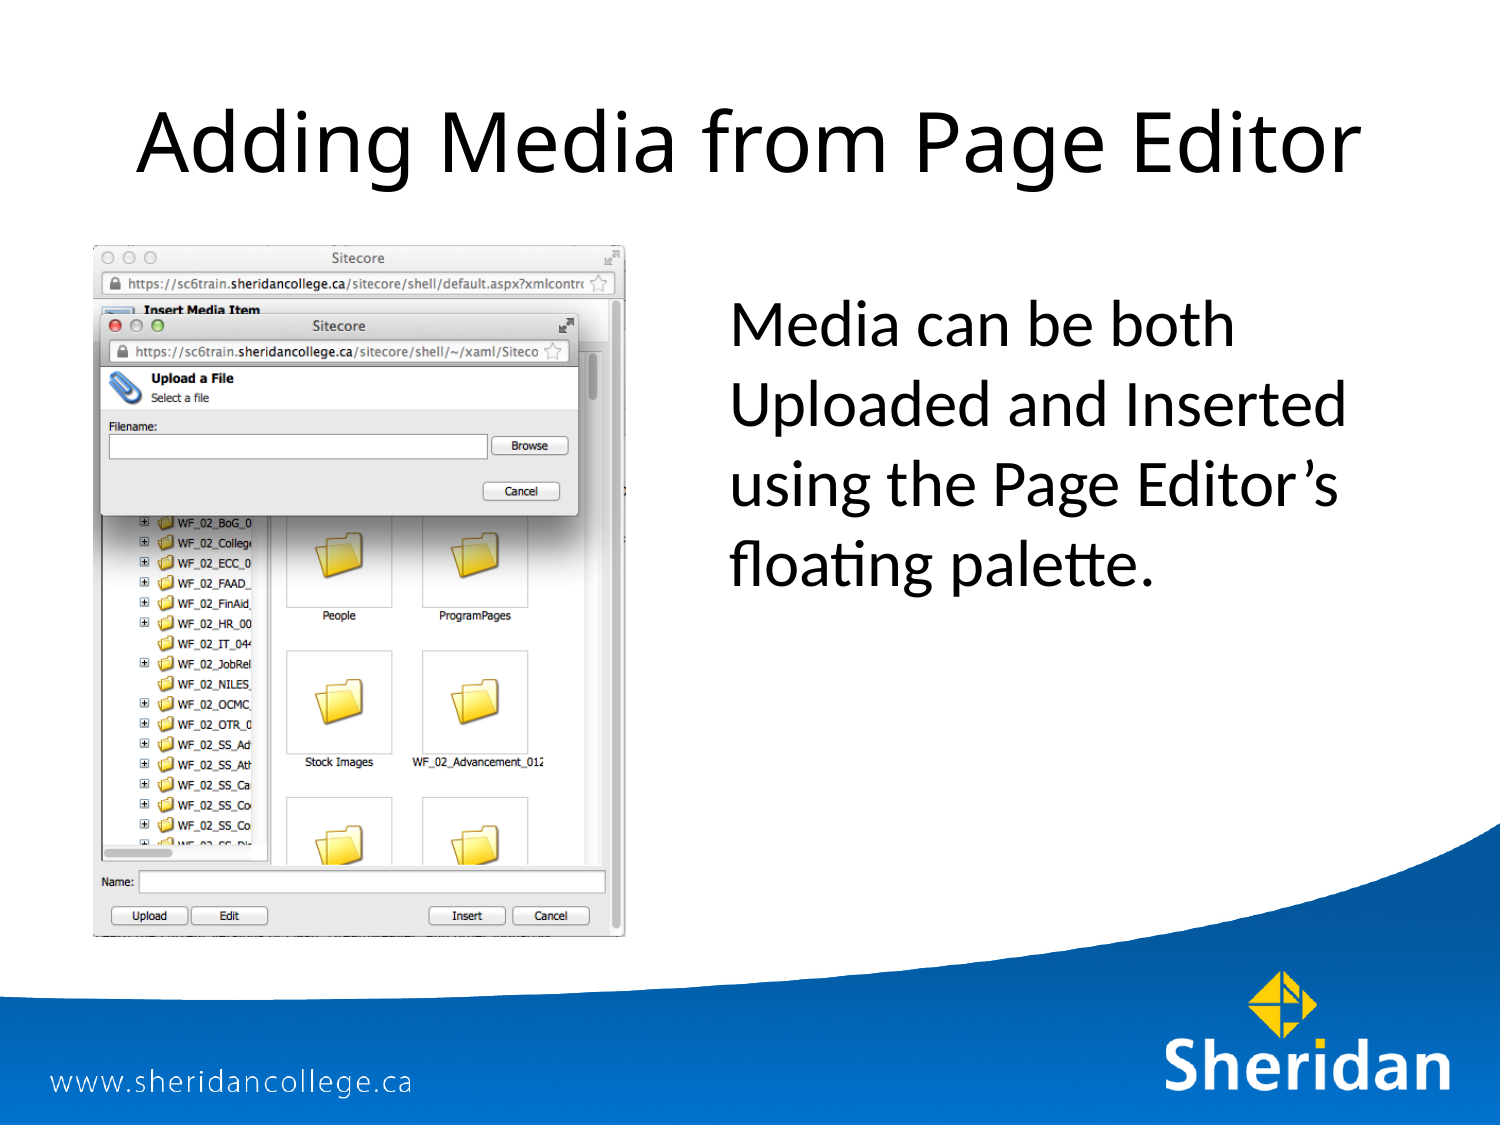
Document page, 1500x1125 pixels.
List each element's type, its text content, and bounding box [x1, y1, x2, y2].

picture [0, 86, 1500, 1125]
text_box Media can be both Uploaded and Inserted using the Page Editor’s floating palette. [714, 272, 1406, 608]
title Adding Media from Page Editor [75, 45, 1425, 233]
